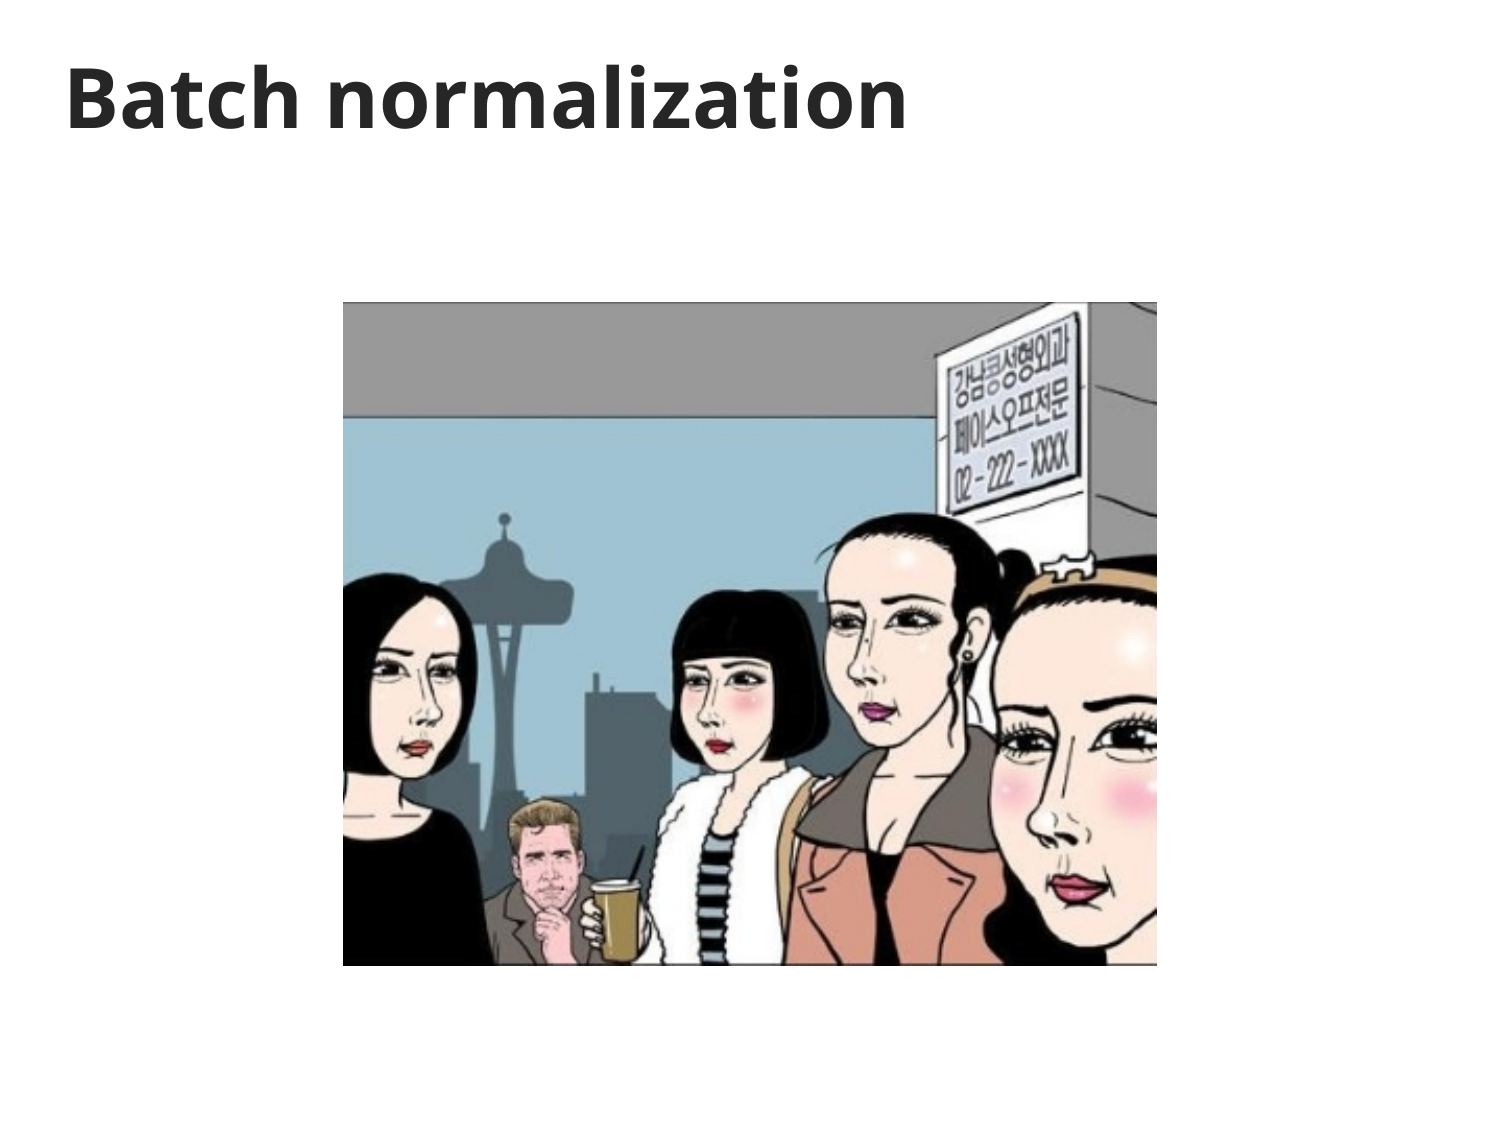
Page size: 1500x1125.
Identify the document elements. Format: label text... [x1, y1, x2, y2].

title Batch normalization [48, 41, 1456, 149]
picture [343, 302, 1157, 966]
